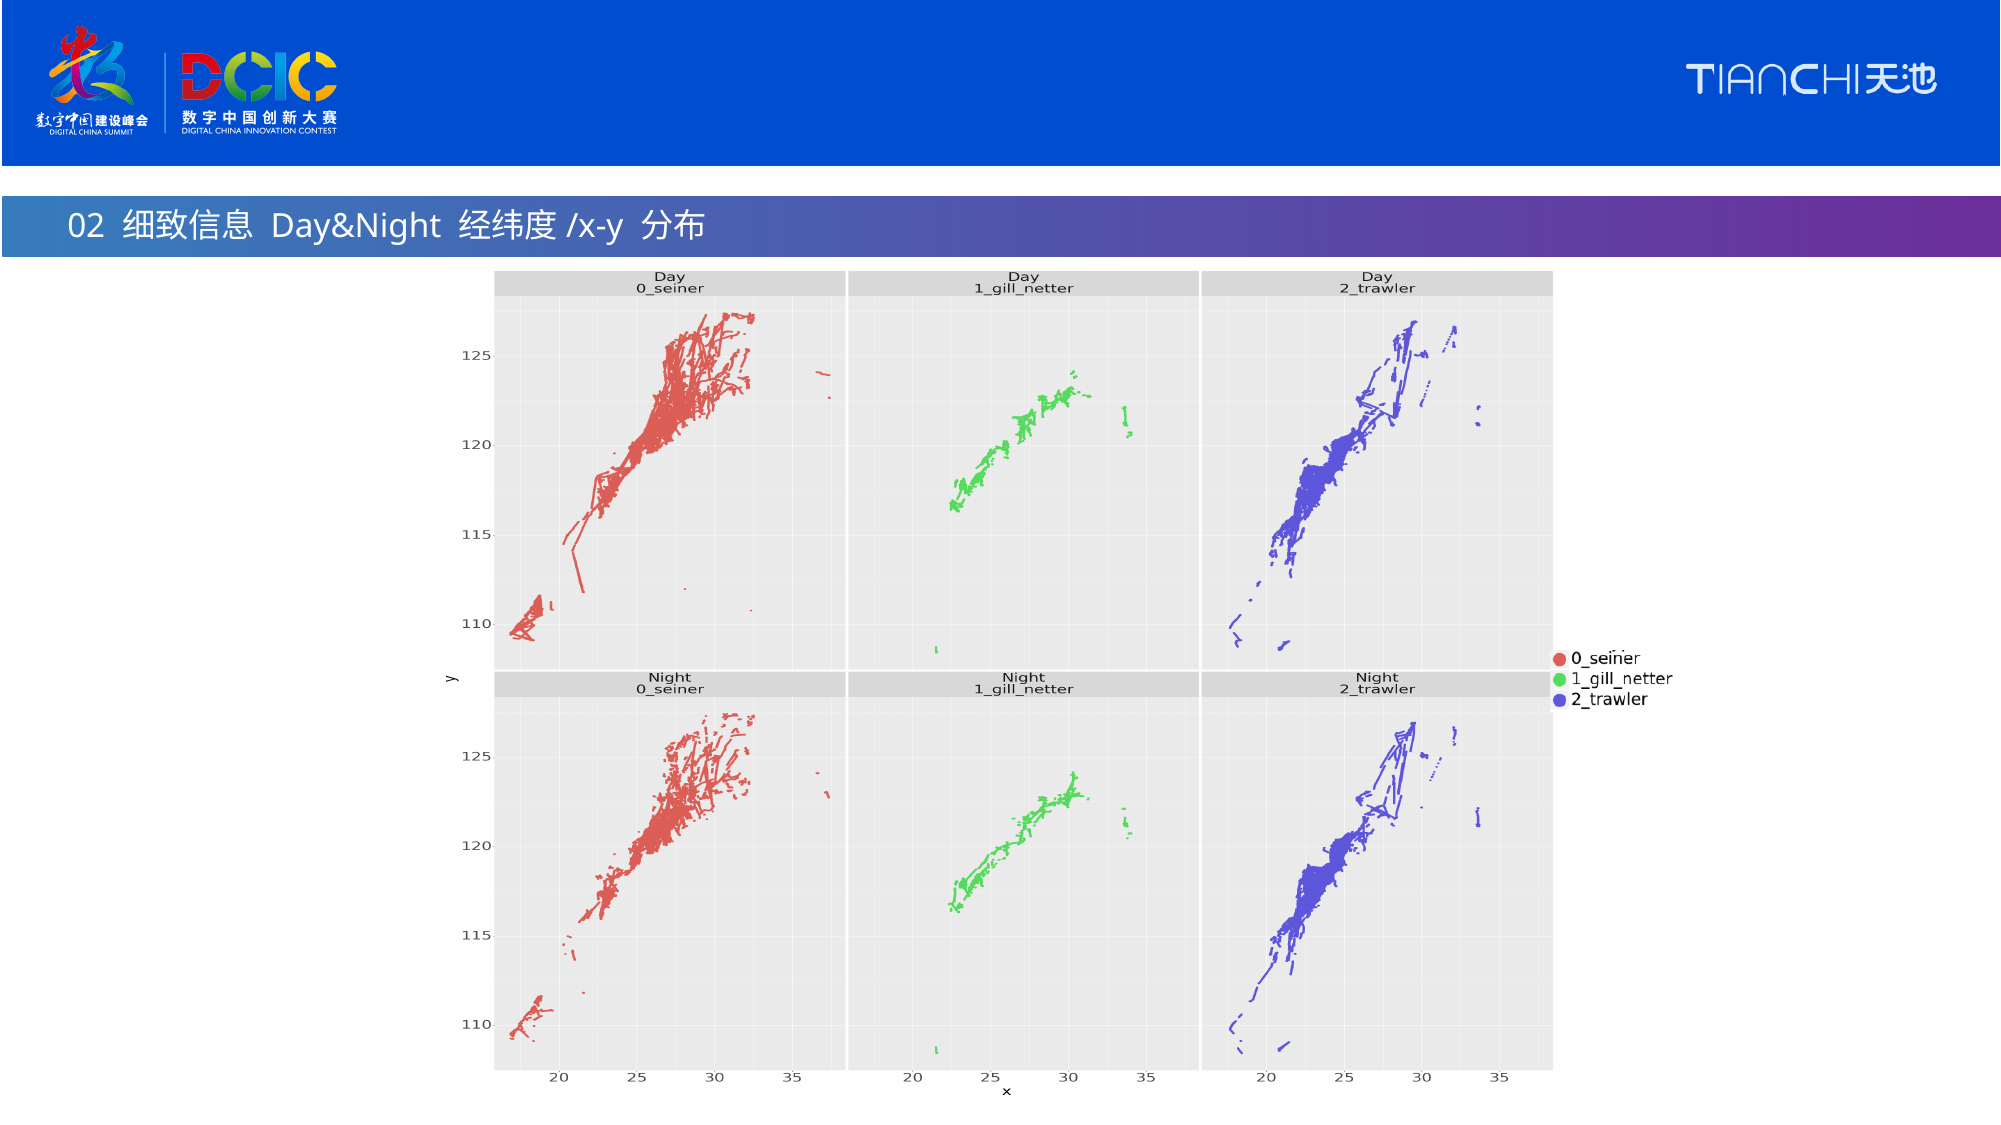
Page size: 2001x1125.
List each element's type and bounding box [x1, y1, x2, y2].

picture [2, 0, 2000, 1125]
text_box [438, 268, 1688, 1100]
